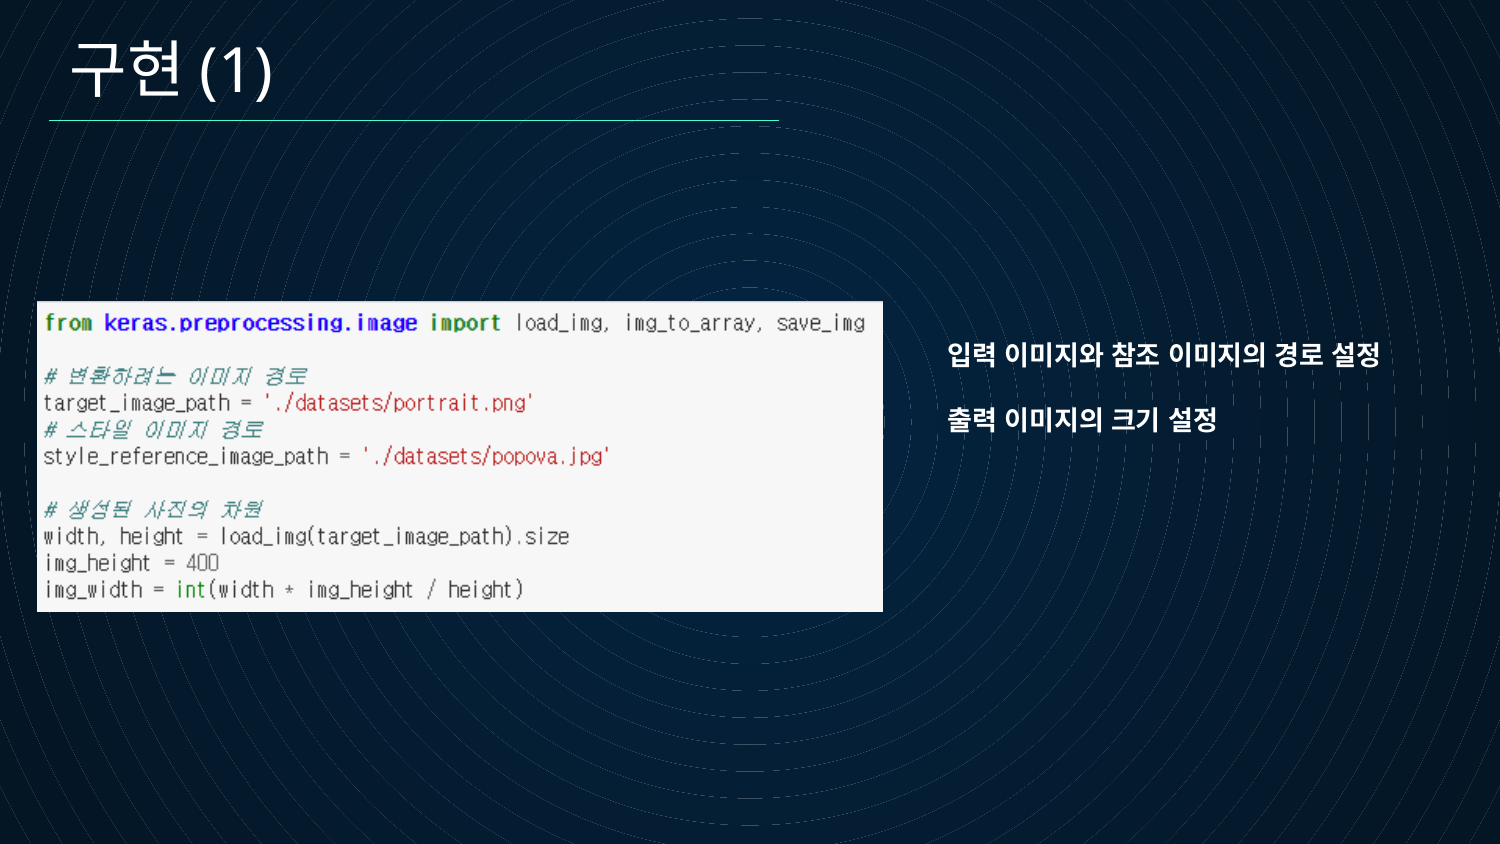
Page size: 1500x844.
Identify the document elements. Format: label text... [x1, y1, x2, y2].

subtitle 입력 이미지와 참조 이미지의 경로 설정 출력 이미지의 크기 설정 [913, 323, 1500, 520]
picture [36, 301, 883, 612]
title 구현(1) [54, 20, 414, 119]
